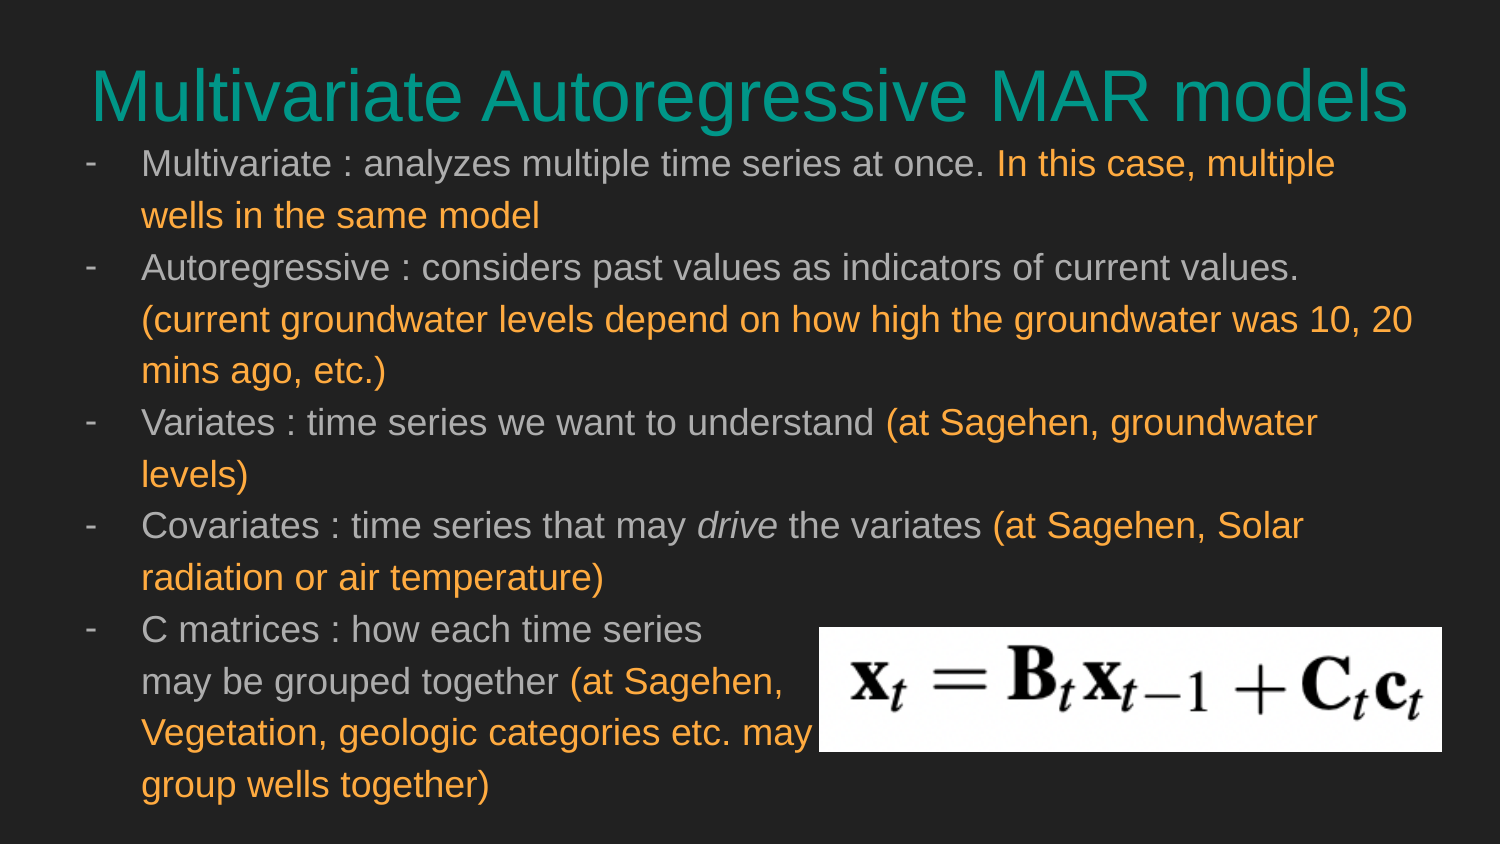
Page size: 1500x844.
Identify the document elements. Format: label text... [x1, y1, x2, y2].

list Multivariate : analyzes multiple time series at once. In this case, multiple wells in the same model Autoregressive : considers past values as indicators of current values. (current groundwater levels depend on how high the groundwater was 10, 20 mins ago, etc.) Variates : time series we want to understand (at Sagehen, groundwater levels) Covariates : time series that may drive the variates (at Sagehen, Solar radiation or air temperature) C matrices : how each time series may be grouped together (at Sagehen, Vegetation, geologic categories etc. may group wells together) [51, 117, 1442, 828]
title Multivariate Autoregressive MAR models [51, 33, 1449, 167]
picture [819, 627, 1442, 752]
